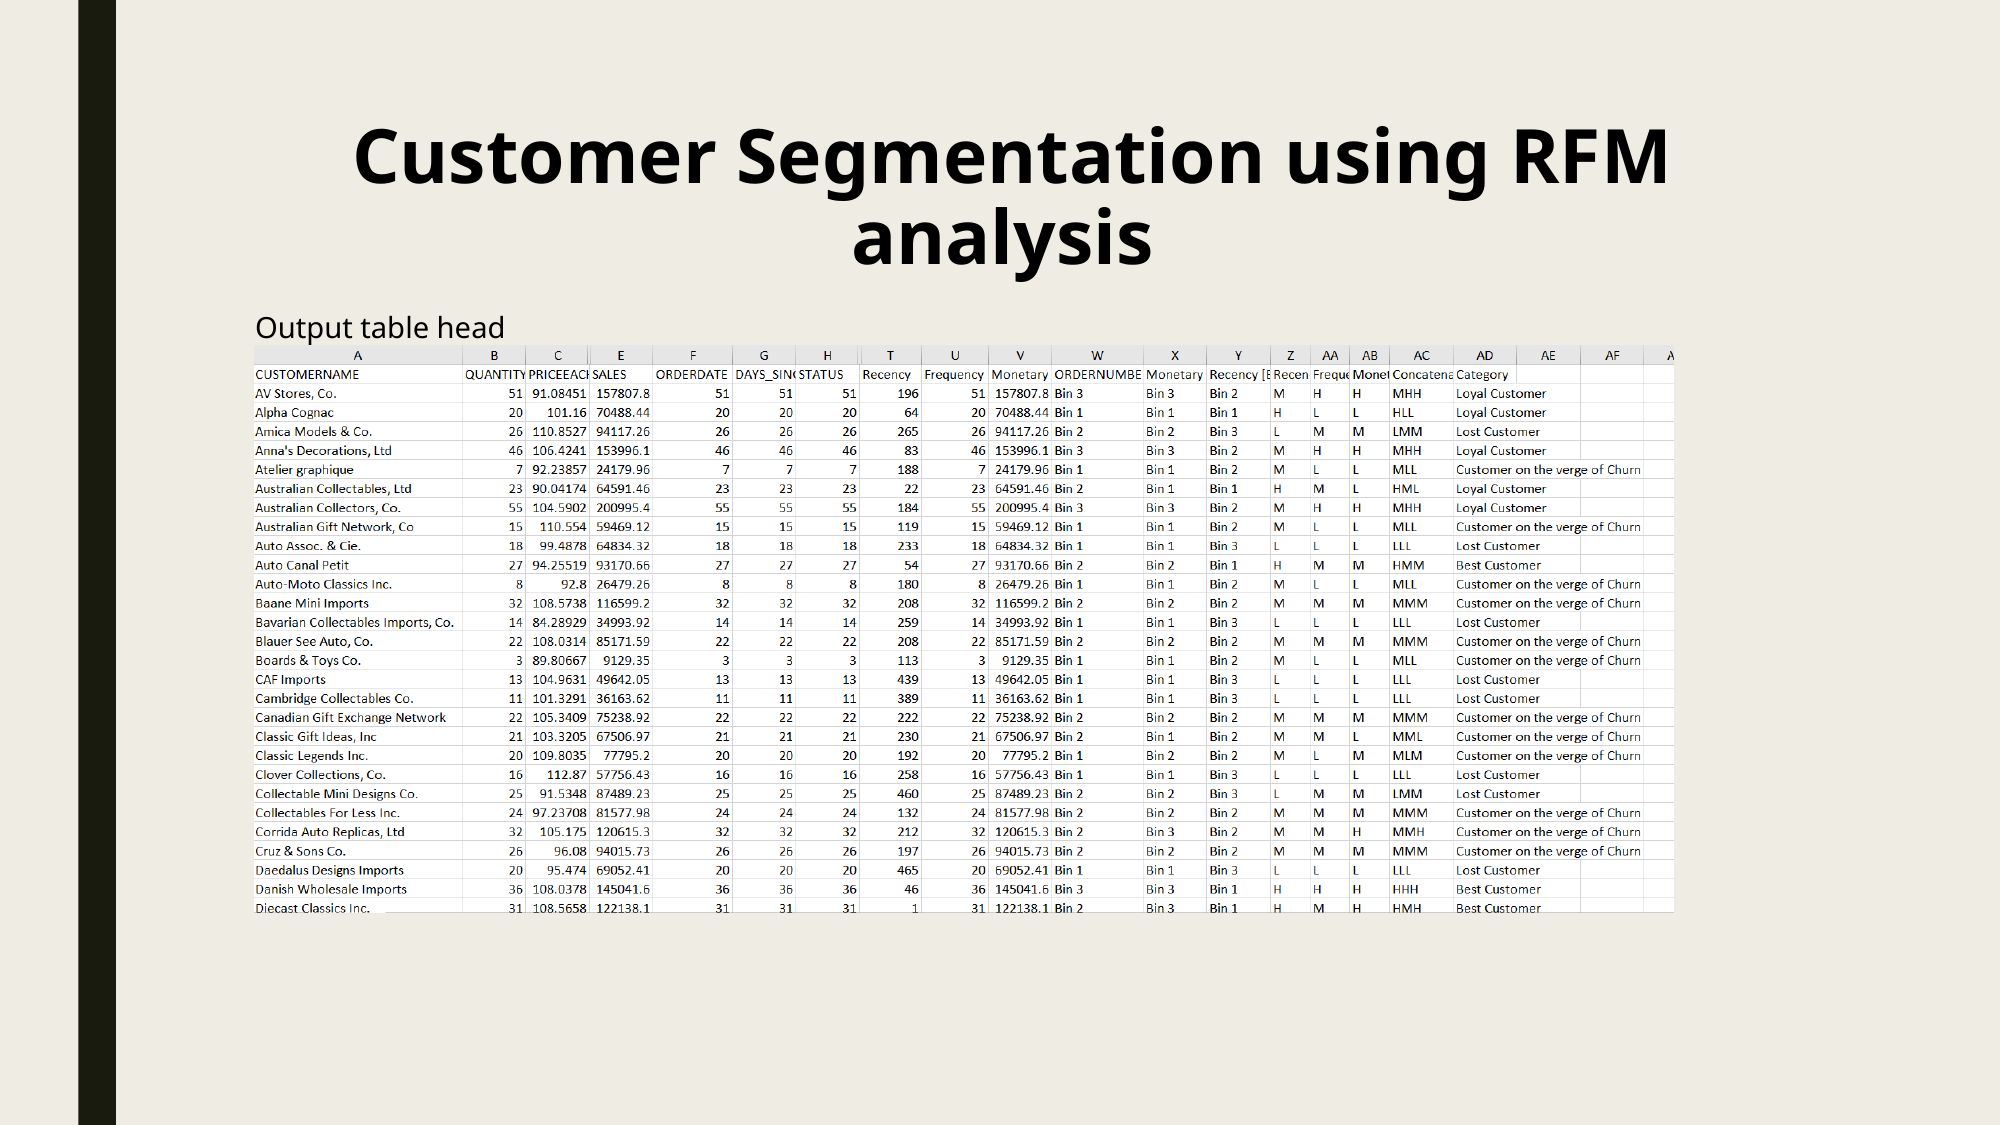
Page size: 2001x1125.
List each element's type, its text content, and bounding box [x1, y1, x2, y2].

picture [254, 345, 1674, 914]
list Output table head [240, 304, 1816, 984]
title Customer Segmentation using RFM analysis [225, 112, 1800, 357]
